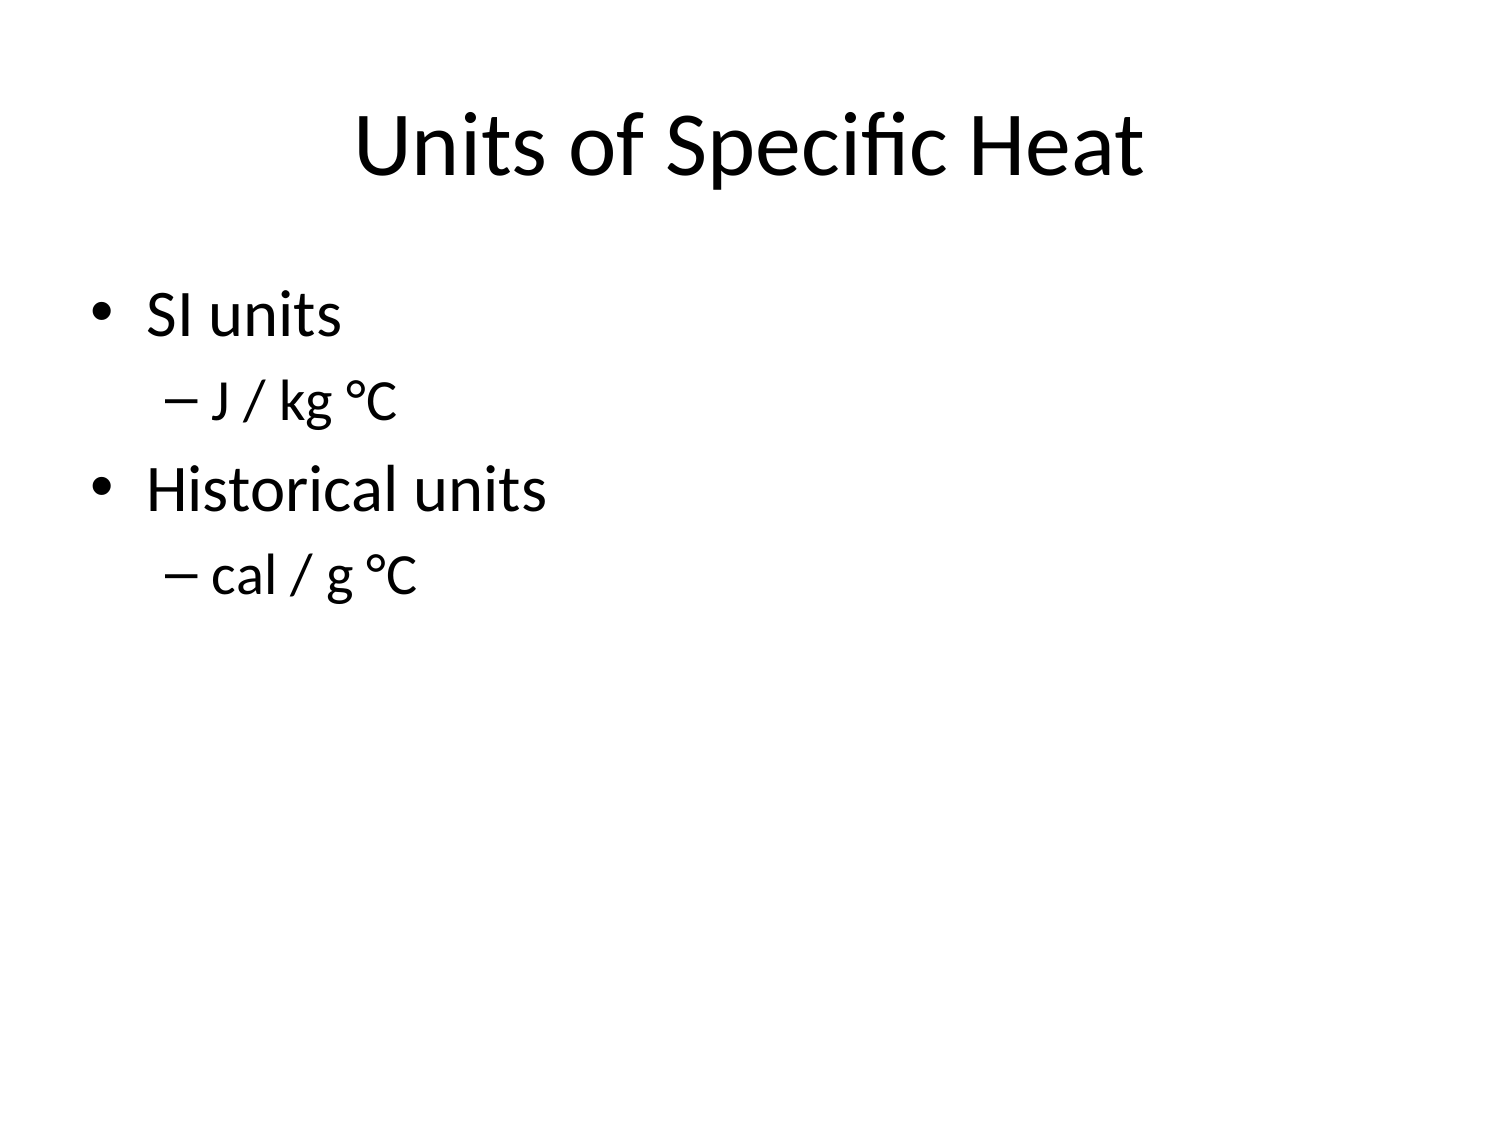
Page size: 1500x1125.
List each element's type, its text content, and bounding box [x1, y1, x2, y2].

title Units of Specific Heat [75, 45, 1425, 233]
list SI units J / kg °C Historical units cal / g °C [75, 262, 1425, 1005]
